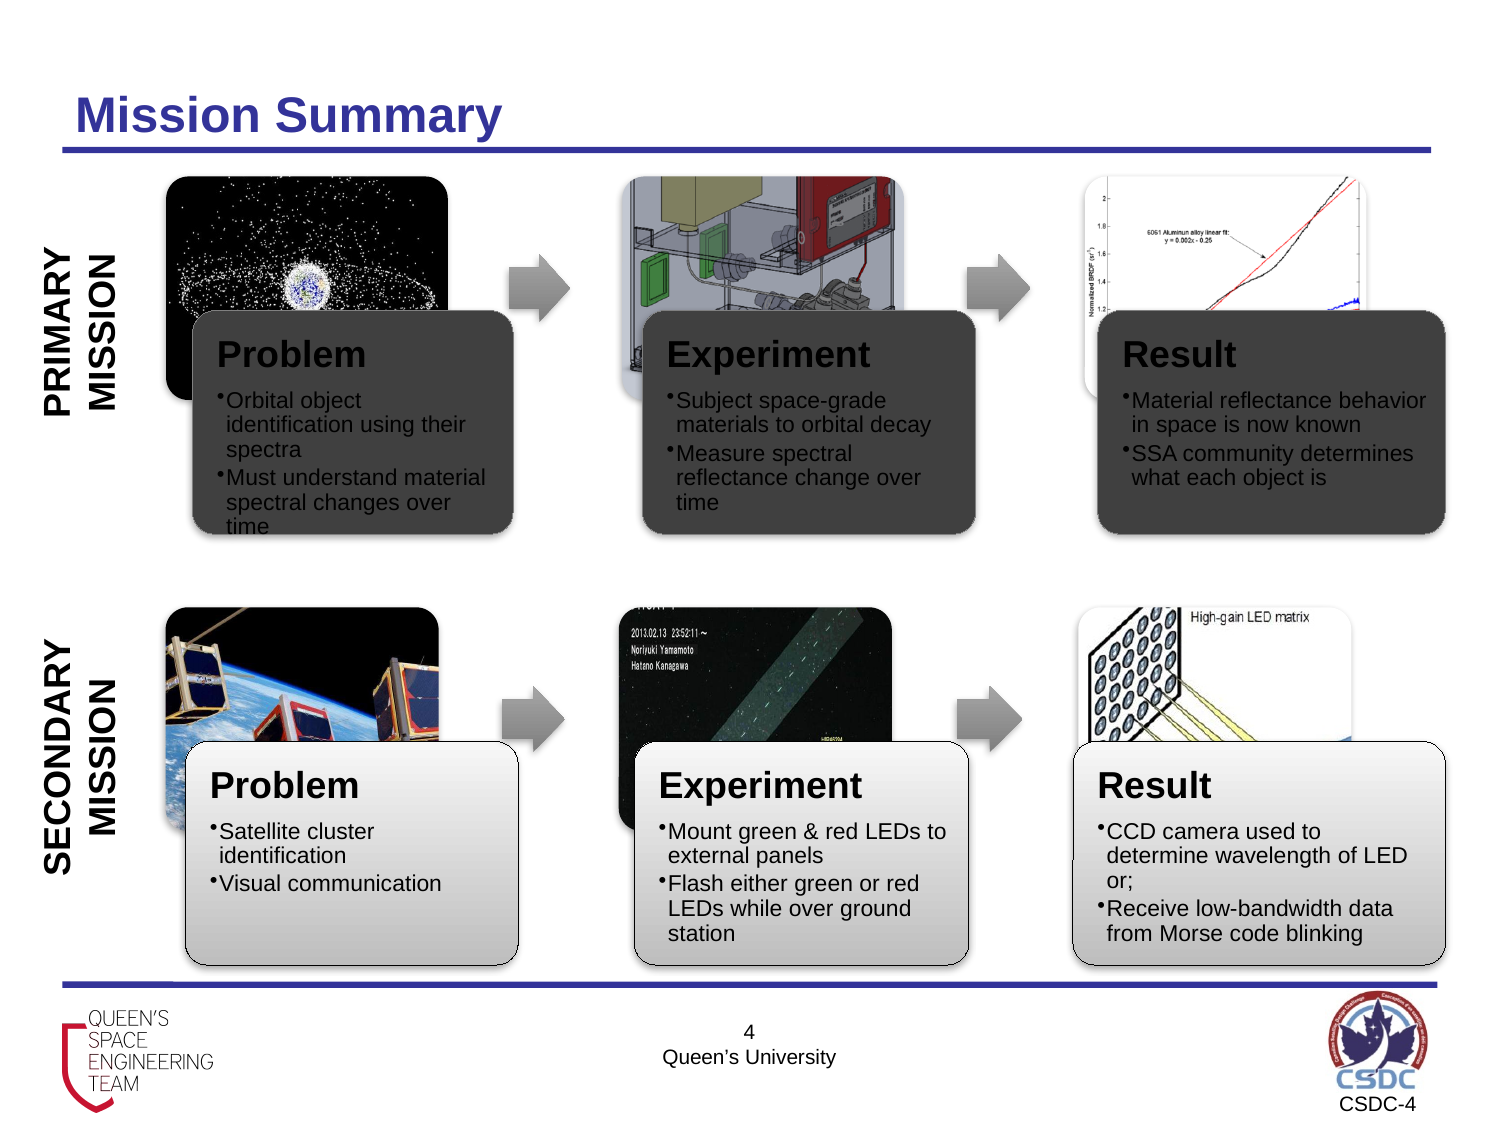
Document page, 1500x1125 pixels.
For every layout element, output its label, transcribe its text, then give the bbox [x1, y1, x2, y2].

text_box PRIMARY MISSION [24, 189, 130, 477]
picture [1325, 988, 1430, 1093]
footer 4 Queen’s University [262, 1012, 1237, 1081]
title Mission Summary [72, 65, 1425, 160]
text_box SECONDARY MISSION [25, 584, 130, 932]
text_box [165, 607, 1446, 966]
picture [62, 1007, 214, 1113]
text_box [165, 176, 1446, 535]
